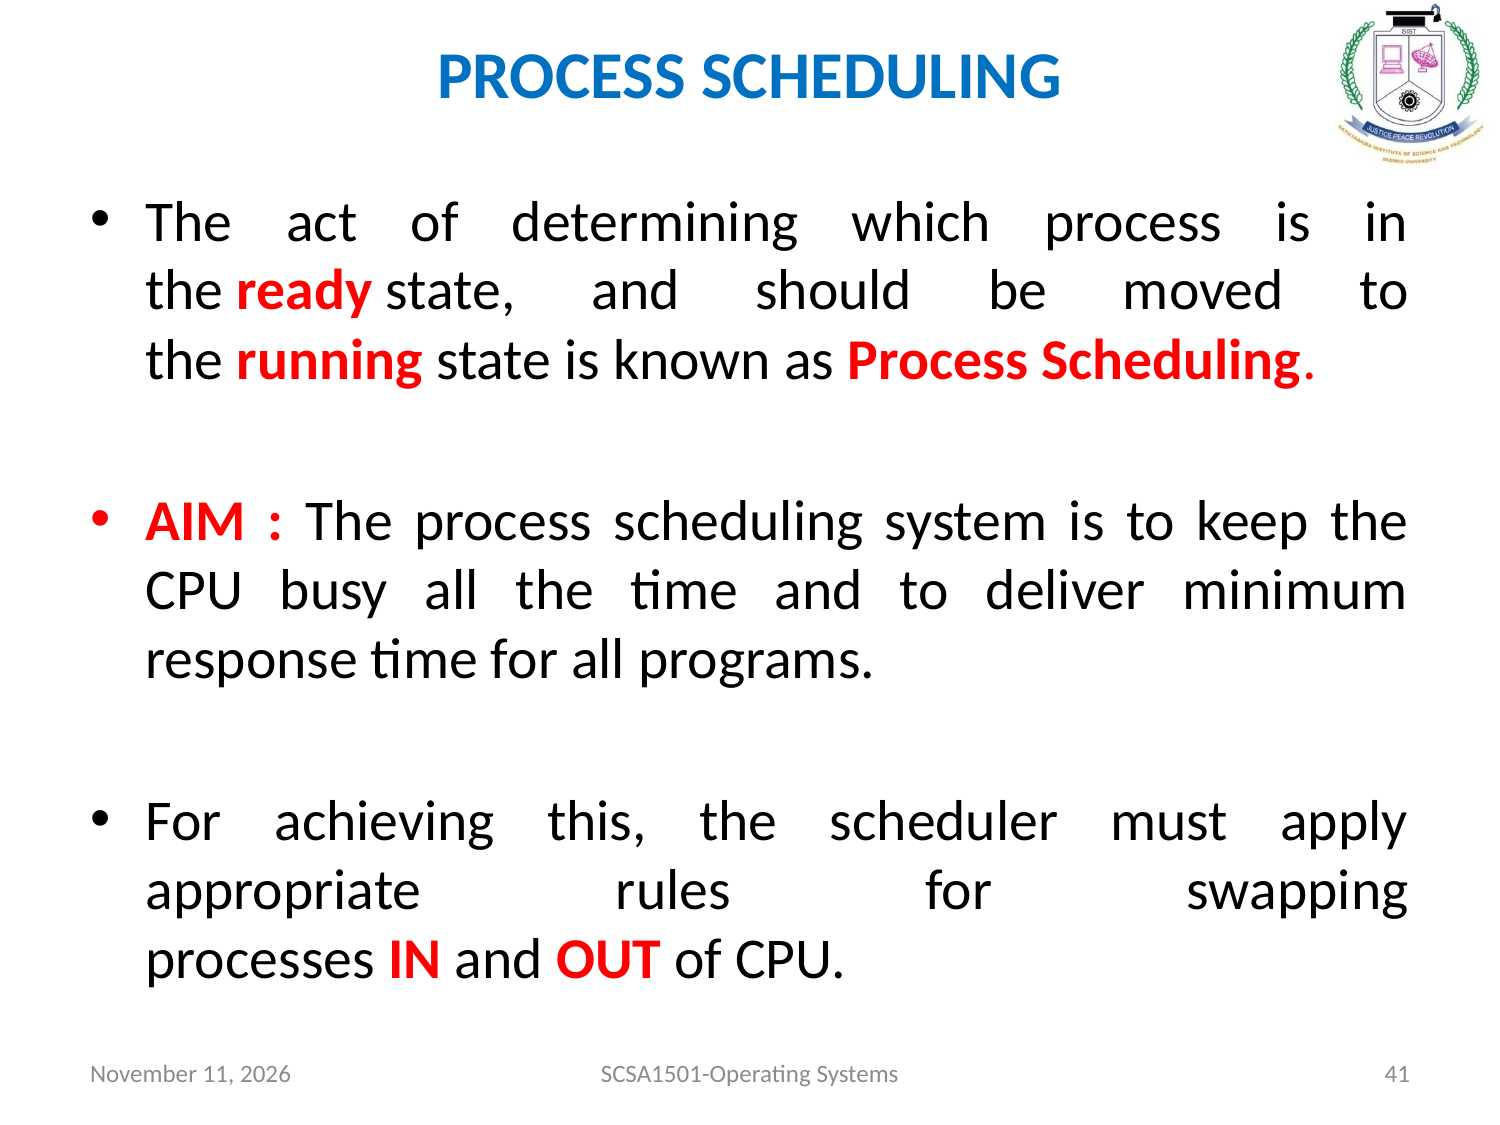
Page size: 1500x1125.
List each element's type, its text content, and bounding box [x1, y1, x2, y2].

footer SCSA1501-Operating Systems [512, 1042, 988, 1103]
title PROCESS SCHEDULING [75, 23, 1425, 119]
slide_number 41 [1074, 1042, 1425, 1103]
picture [1320, 0, 1500, 180]
list The act of determining which process is in the ready state, and should be moved to the running state is known as Process Scheduling. AIM : The process scheduling system is to keep the CPU busy all the time and to deliver minimum response time for all programs. For achieving this, the scheduler must apply appropriate rules for swapping processes IN and OUT of CPU. [75, 175, 1425, 1005]
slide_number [75, 1042, 425, 1103]
